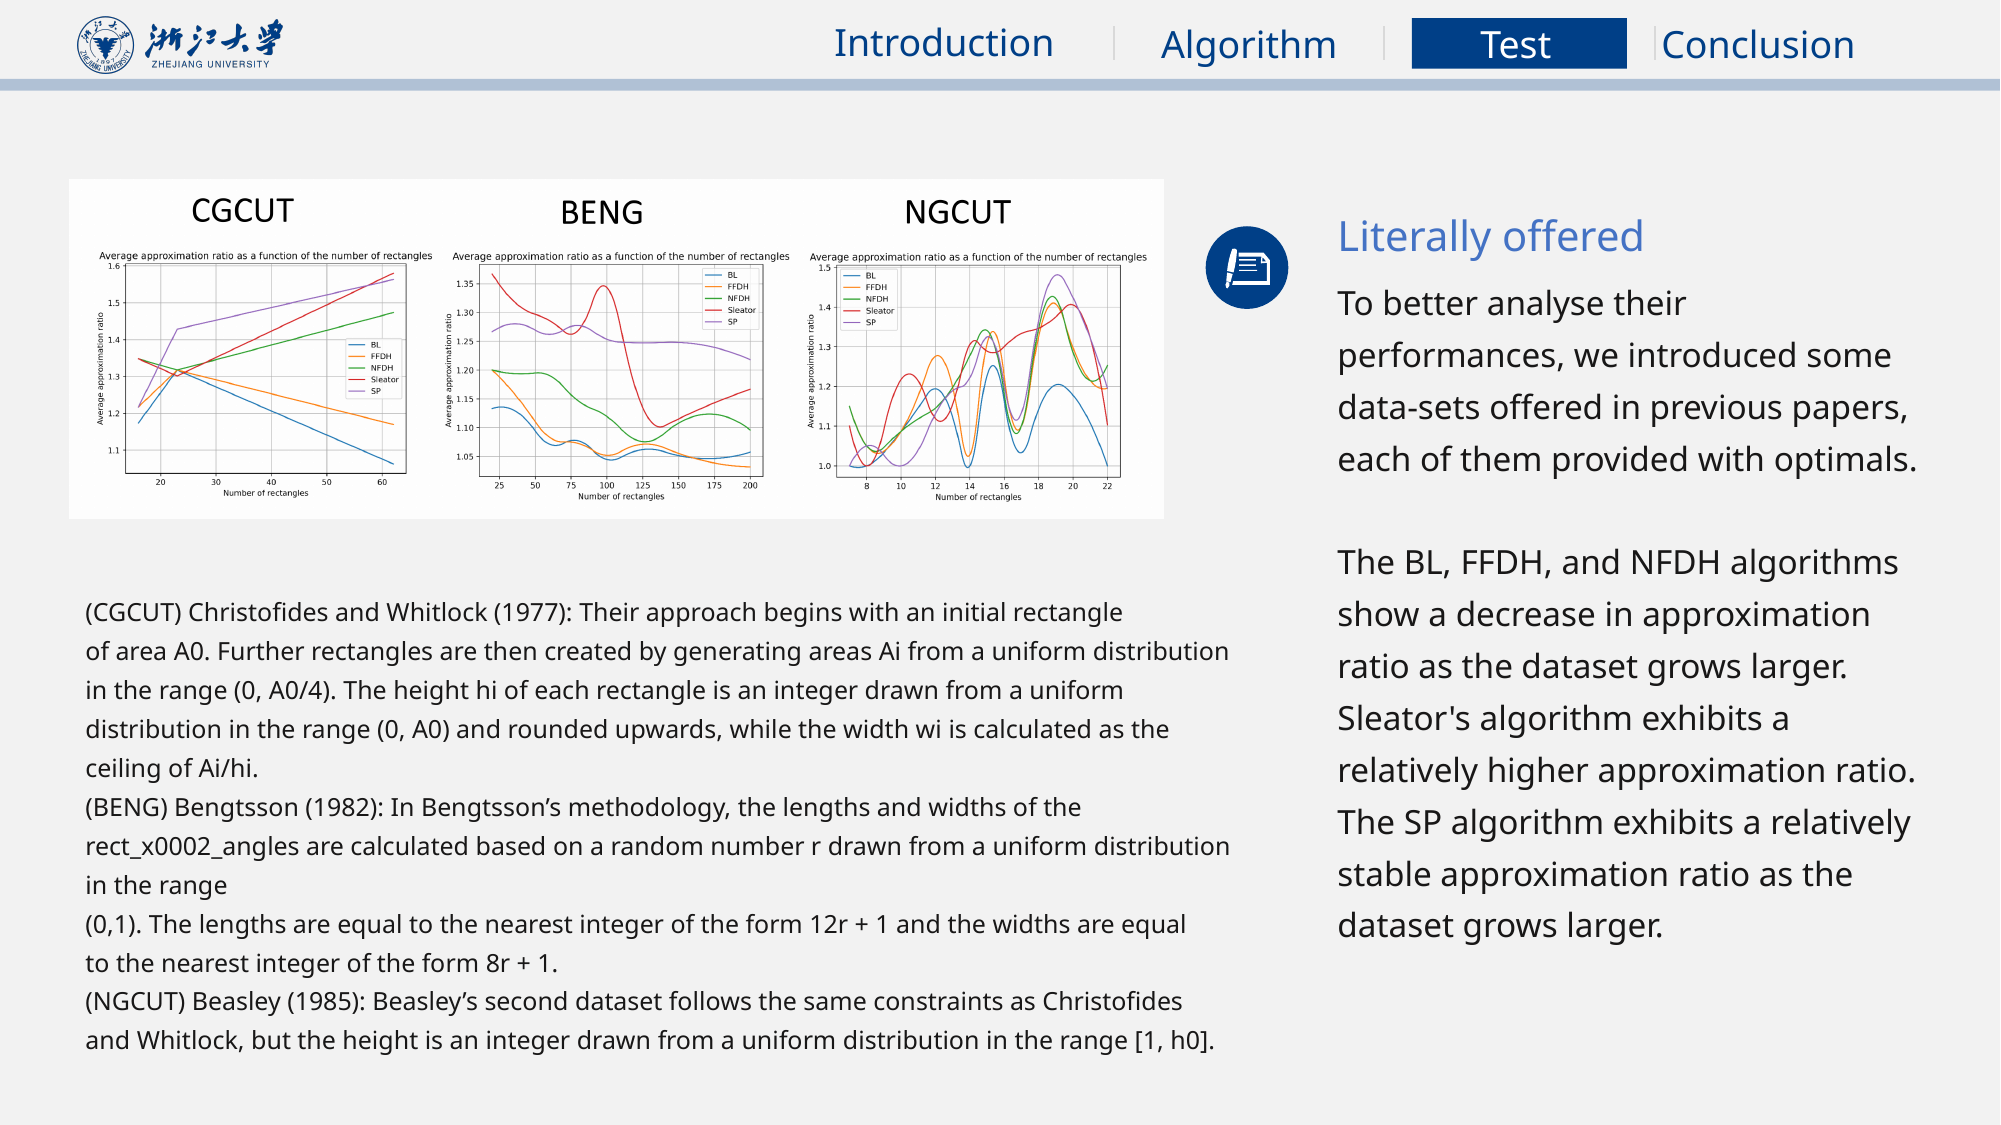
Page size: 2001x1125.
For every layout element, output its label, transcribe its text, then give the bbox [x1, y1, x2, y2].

picture [77, 16, 283, 74]
text_box [0, 78, 2000, 92]
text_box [815, 11, 1877, 75]
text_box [1205, 202, 1980, 1125]
text_box (CGCUT) Christofides and Whitlock (1977): Their approach begins with an initial rectangle of area A0. Further rectangles are then created by generating areas Ai from a uniform distribution in the range (0, A0/4). The height hi of each rectangle is an integer drawn from a uniform distribution in the range (0, A0) and rounded upwards, while the width wi is calculated as the ceiling of Ai/hi. (BENG) Bengtsson (1982): In Bengtsson’s methodology, the lengths and widths of the rect_x0002_angles are calculated based on a random number r drawn from a uniform distribution in the range (0,1). The lengths are equal to the nearest integer of the form 12r + 1 and the widths are equal to the nearest integer of the form 8r + 1. (NGCUT) Beasley (1985): Beasley’s second dataset follows the same constraints as Christofides and Whitlock, but the height is an integer drawn from a uniform distribution in the range [1, h0]. [70, 580, 1205, 1060]
picture [69, 179, 1164, 519]
